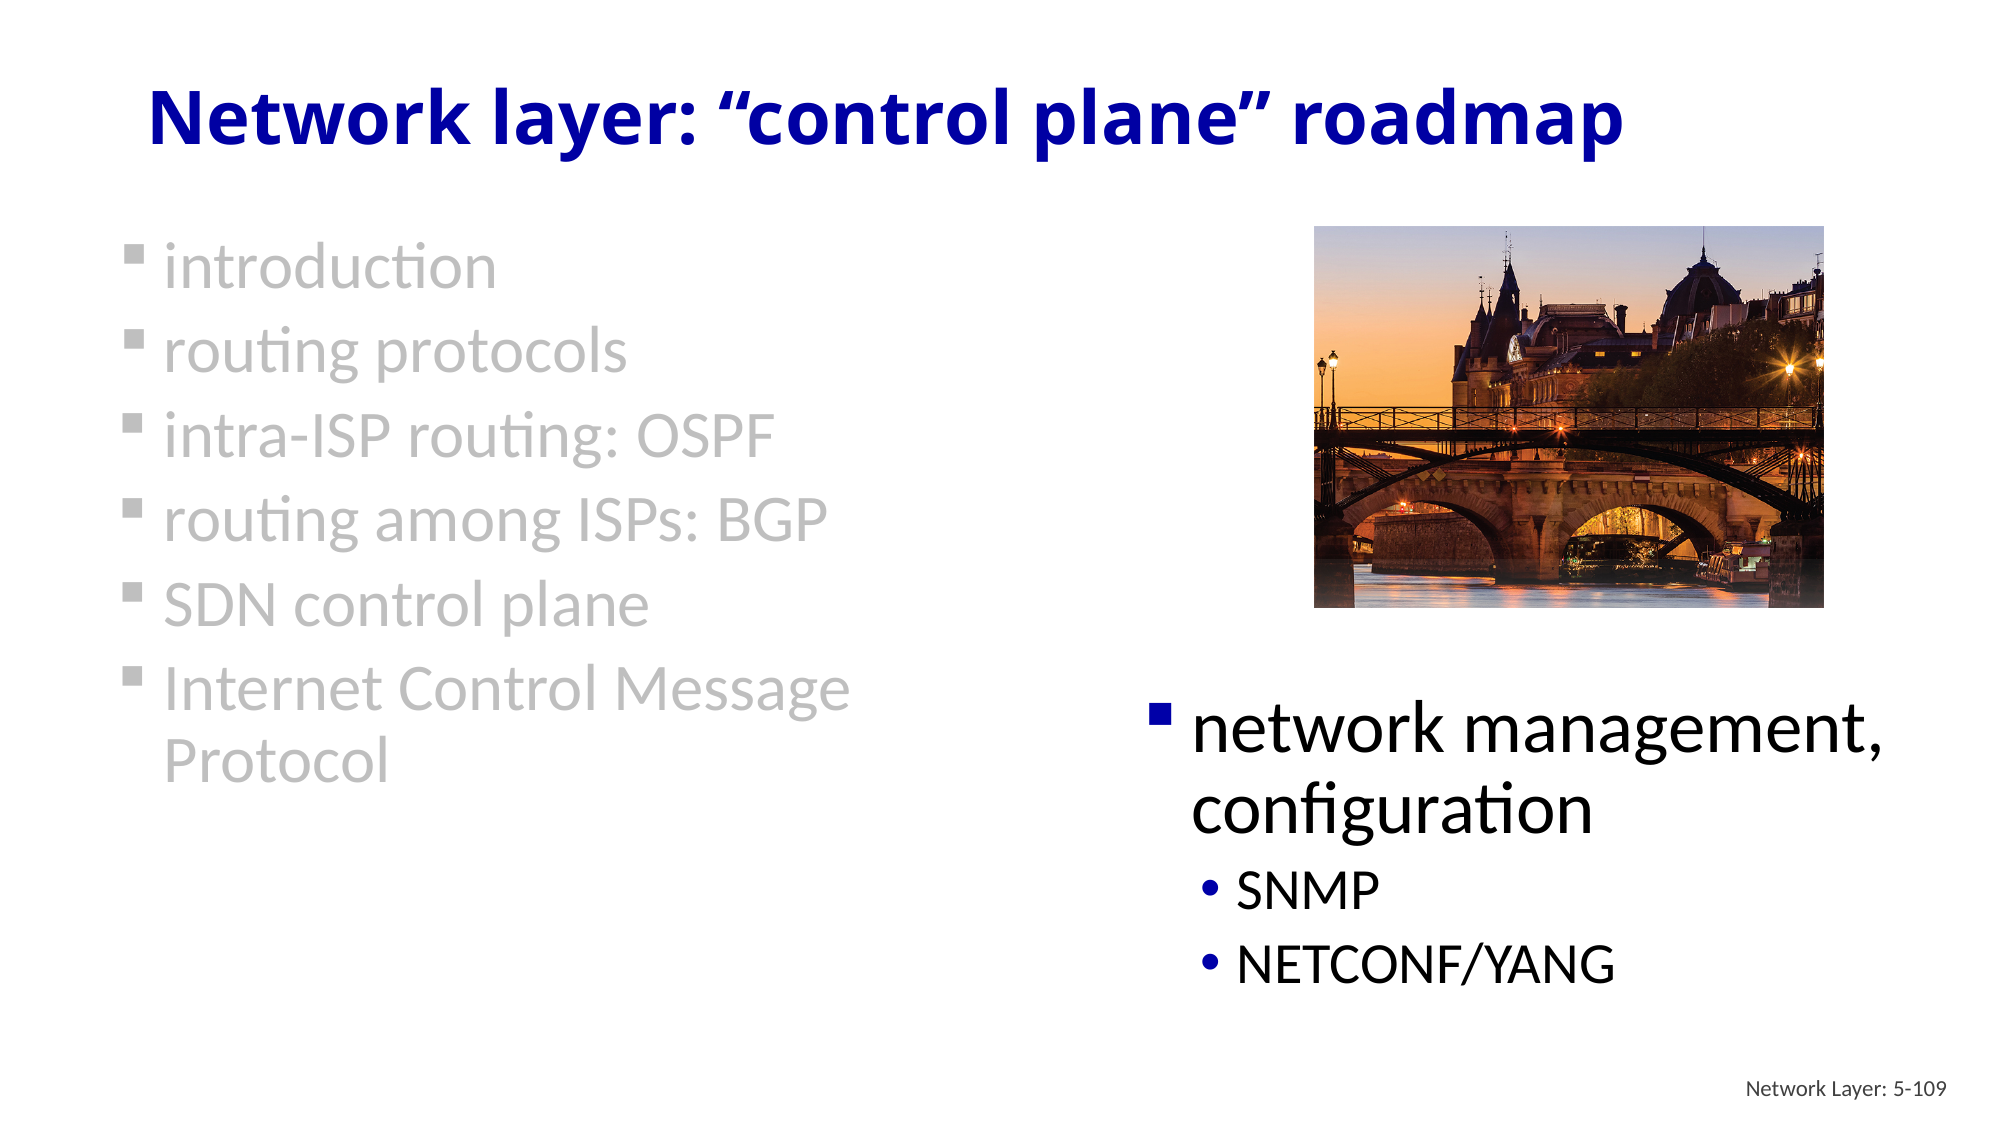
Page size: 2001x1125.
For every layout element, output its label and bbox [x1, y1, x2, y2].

text_box [1109, 679, 1941, 1030]
title [131, 47, 1856, 195]
text_box [102, 223, 1017, 1050]
picture [1314, 226, 1824, 608]
slide_number [1512, 1056, 1963, 1117]
